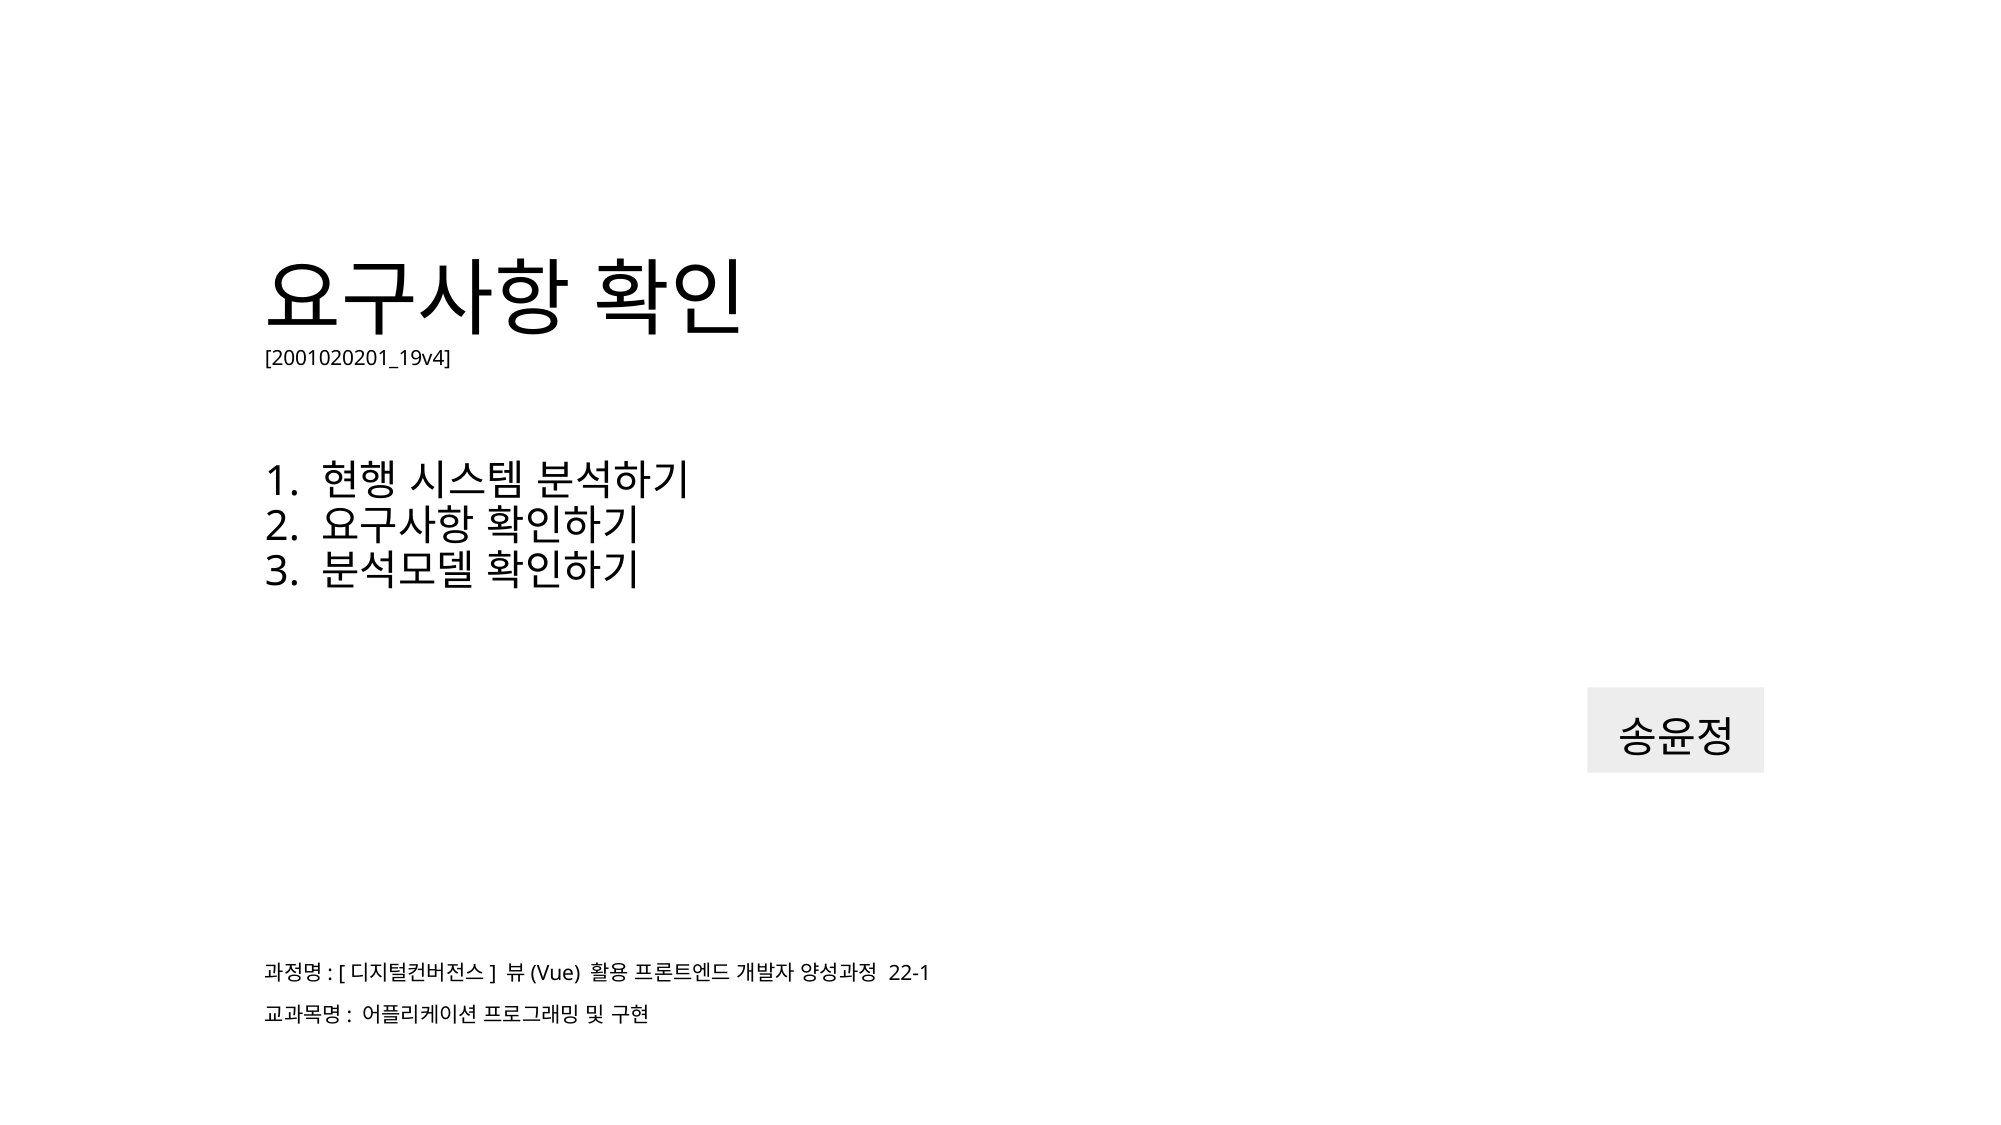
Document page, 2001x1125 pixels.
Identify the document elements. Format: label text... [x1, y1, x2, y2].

text_box [1586, 686, 1765, 774]
title 요구사항 확인 [2001020201_19v4] 1. 현행 시스템 분석하기 2. 요구사항 확인하기 3. 분석모델 확인하기 [249, 210, 1750, 602]
subtitle 송윤정 과정명: [디지털컨버전스] 뷰(Vue) 활용 프론트엔드 개발자 양성과정 22-1 교과목명: 어플리케이션 프로그래밍 및 구현 [249, 708, 1750, 1036]
